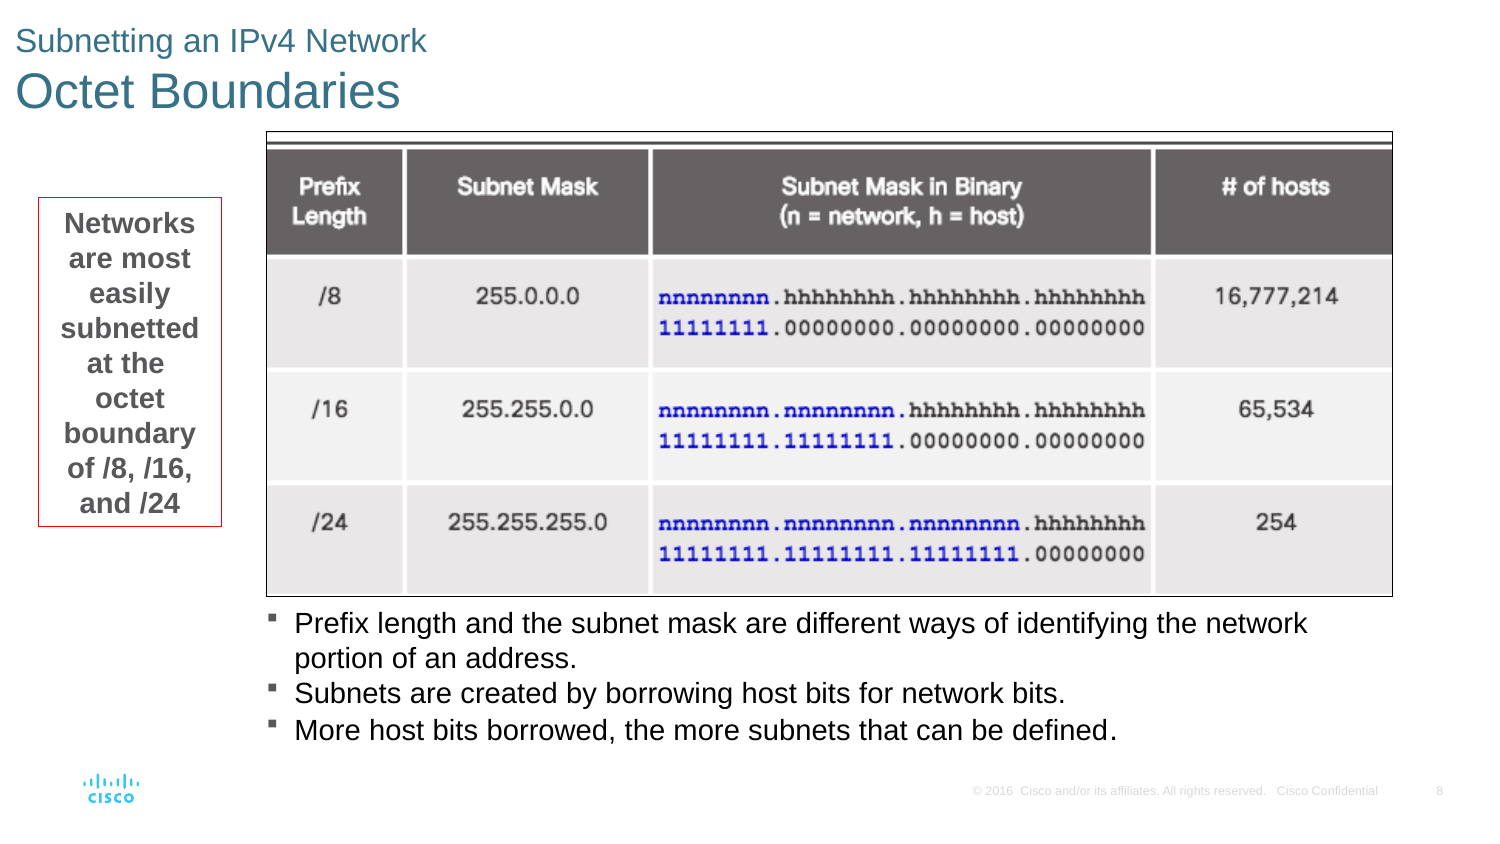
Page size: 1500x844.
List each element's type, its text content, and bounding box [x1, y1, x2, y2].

text_box Networks are most easily subnetted at the octet boundary of /8, /16, and /24 [38, 197, 222, 527]
title Subnetting an IPv4 Network Octet Boundaries [0, 6, 1500, 131]
picture [265, 130, 1393, 597]
list Prefix length and the subnet mask are different ways of identifying the network portion of an address. Subnets are created by borrowing host bits for network bits. More host bits borrowed, the more subnets that can be defined. [251, 596, 1408, 745]
